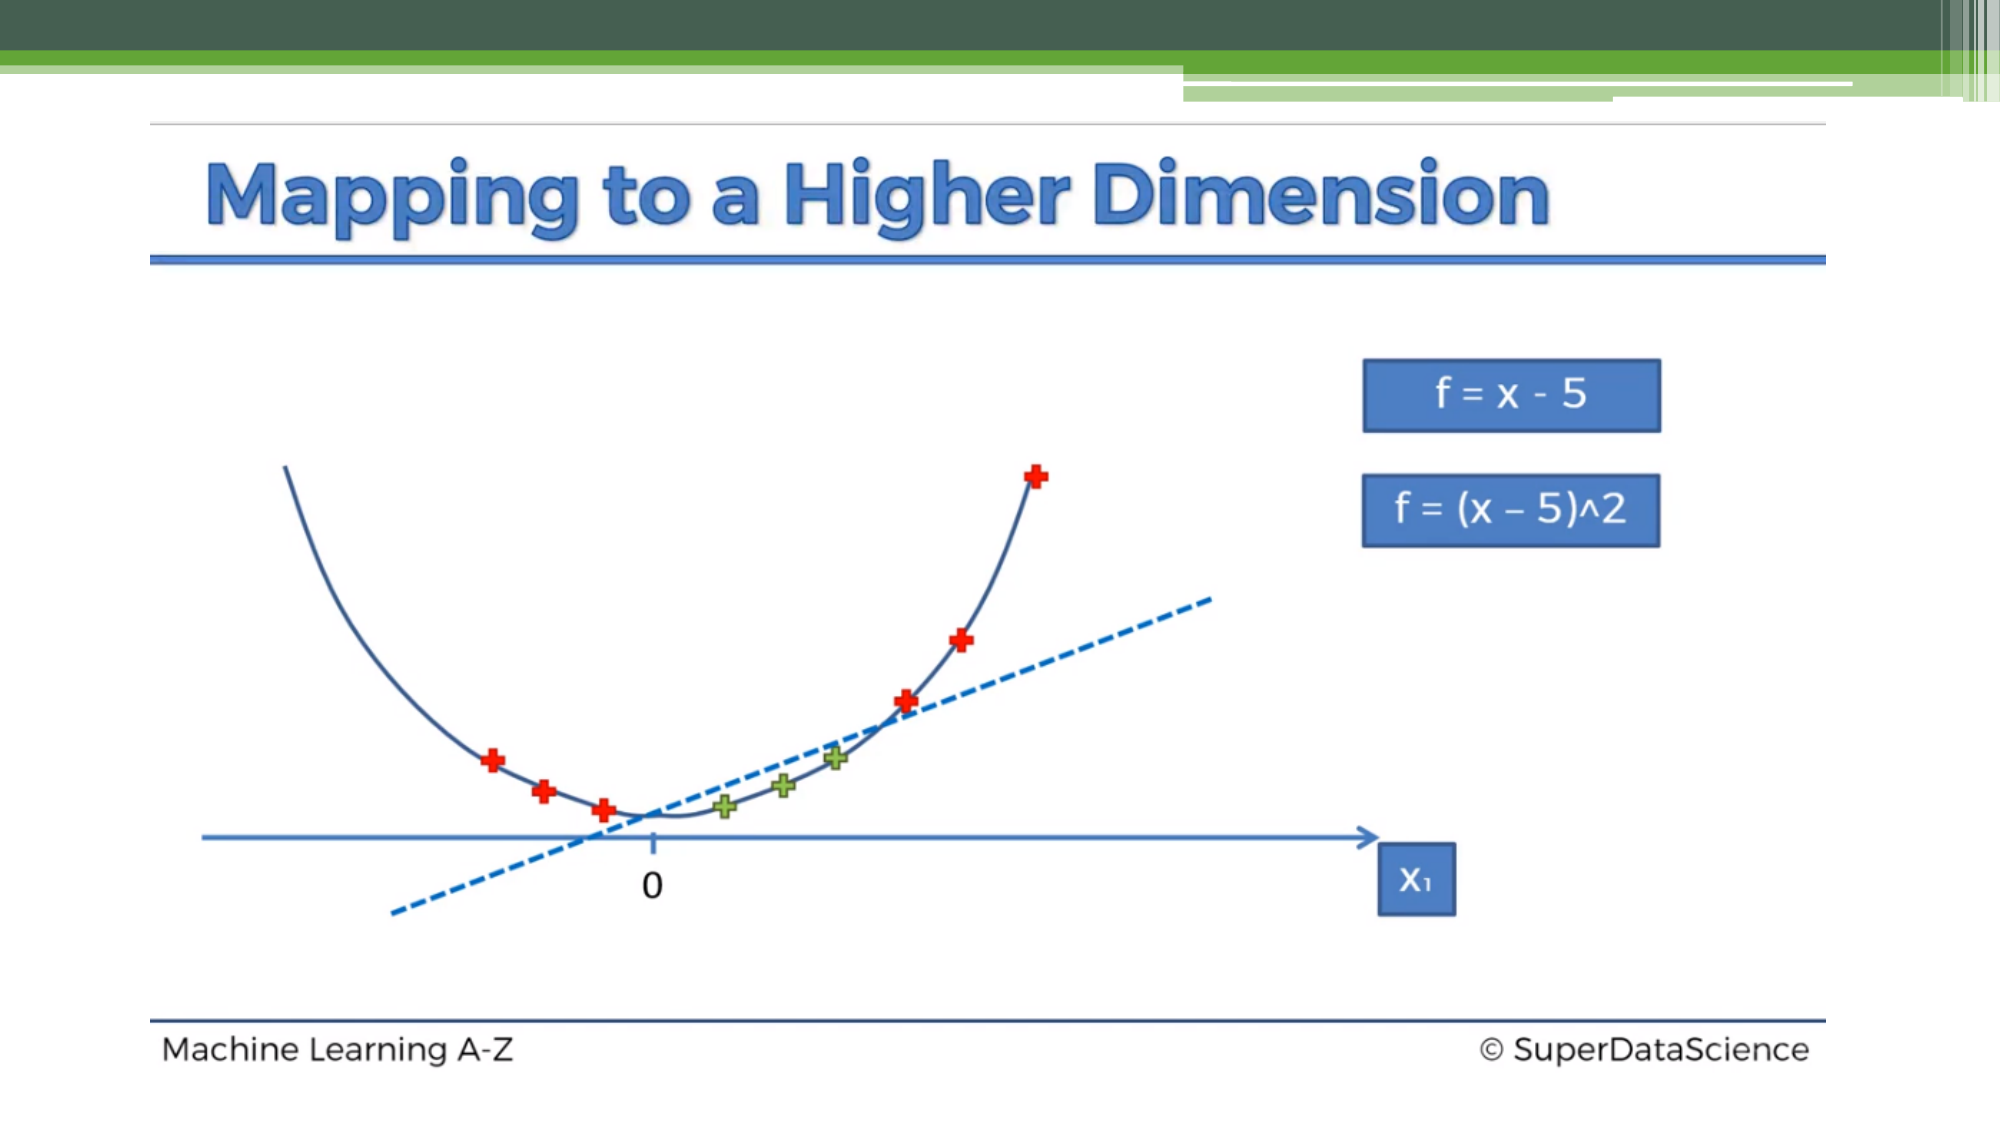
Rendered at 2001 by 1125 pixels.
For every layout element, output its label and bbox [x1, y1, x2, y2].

picture [150, 121, 1826, 1073]
